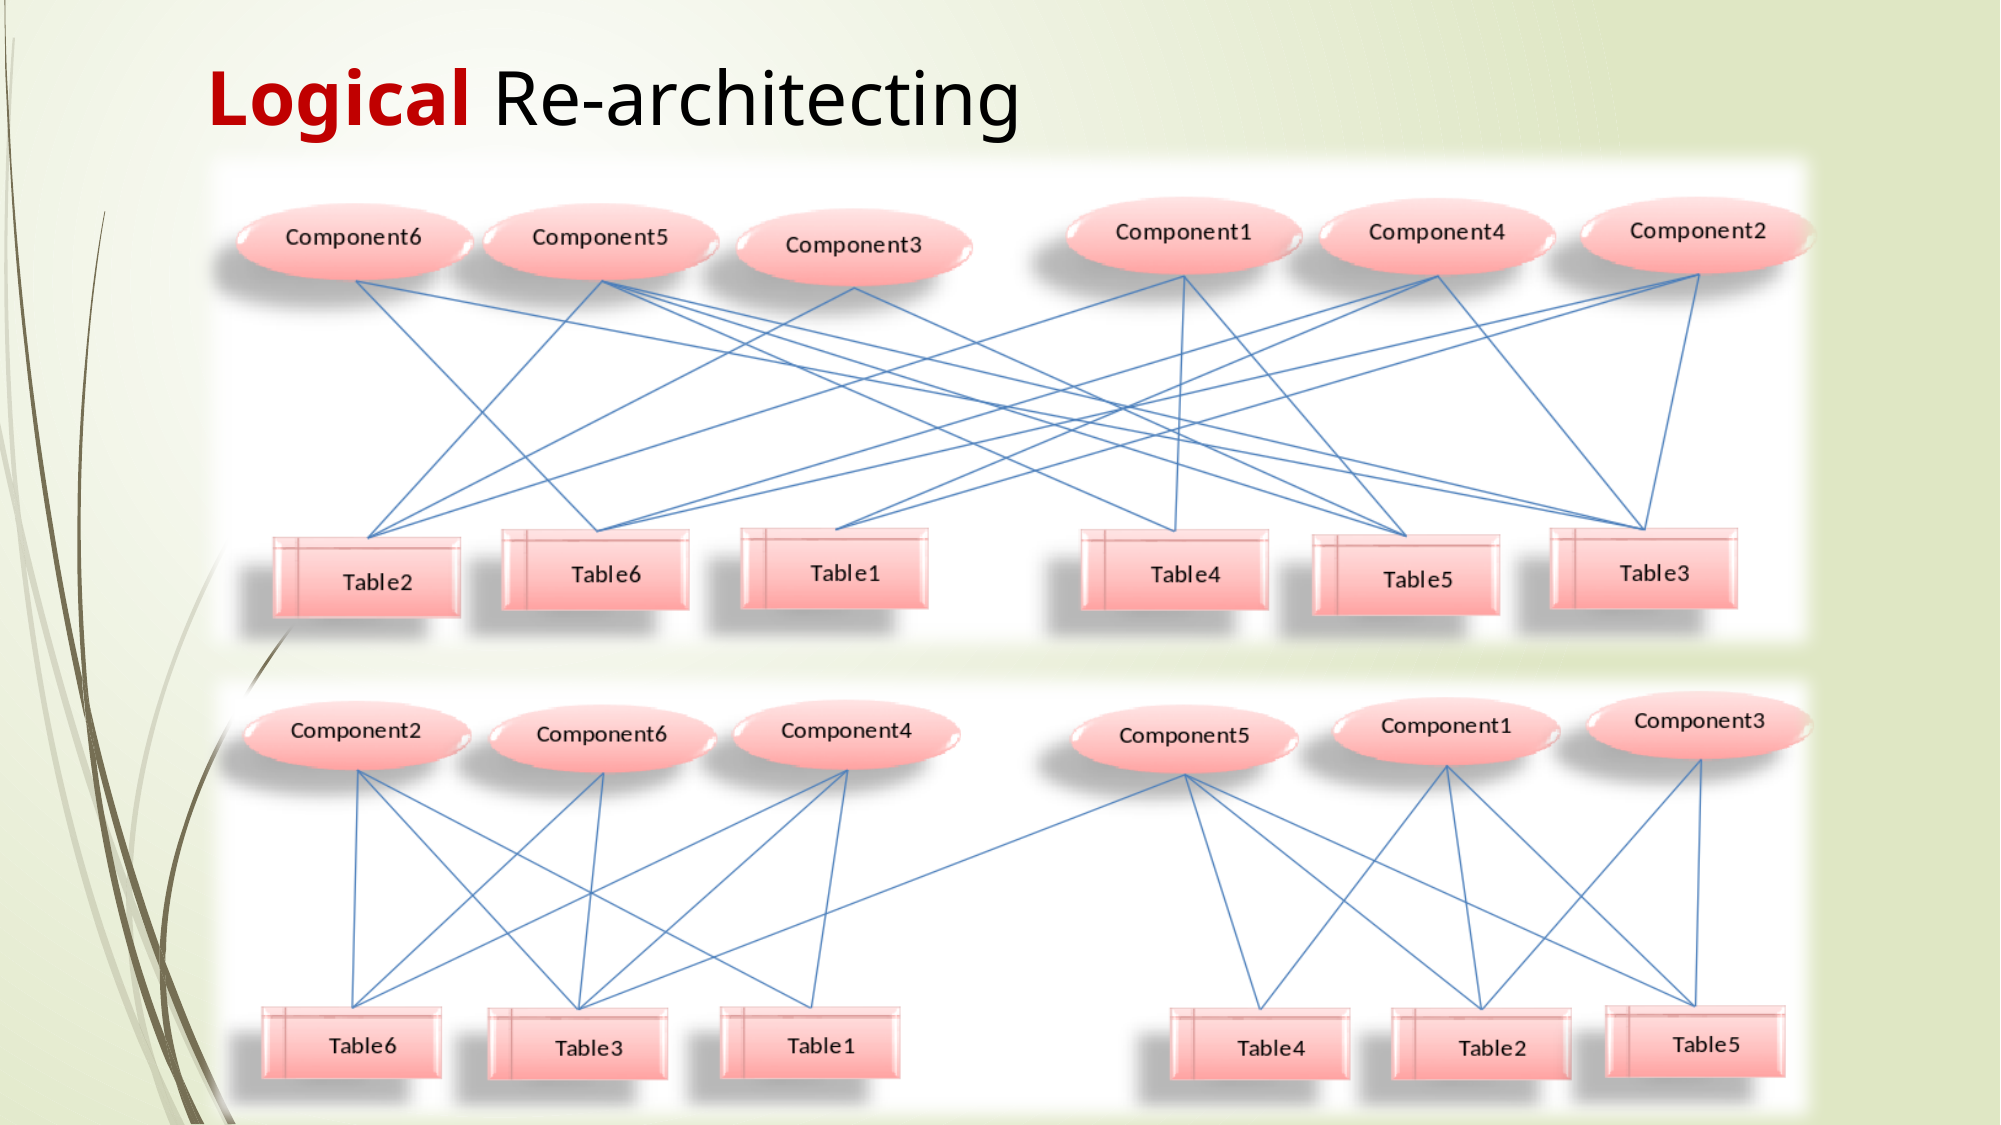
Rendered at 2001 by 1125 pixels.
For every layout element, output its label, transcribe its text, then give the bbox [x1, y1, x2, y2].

picture [199, 664, 1825, 1125]
picture [195, 141, 1825, 660]
text_box Logical Re-architecting [192, 43, 1710, 145]
